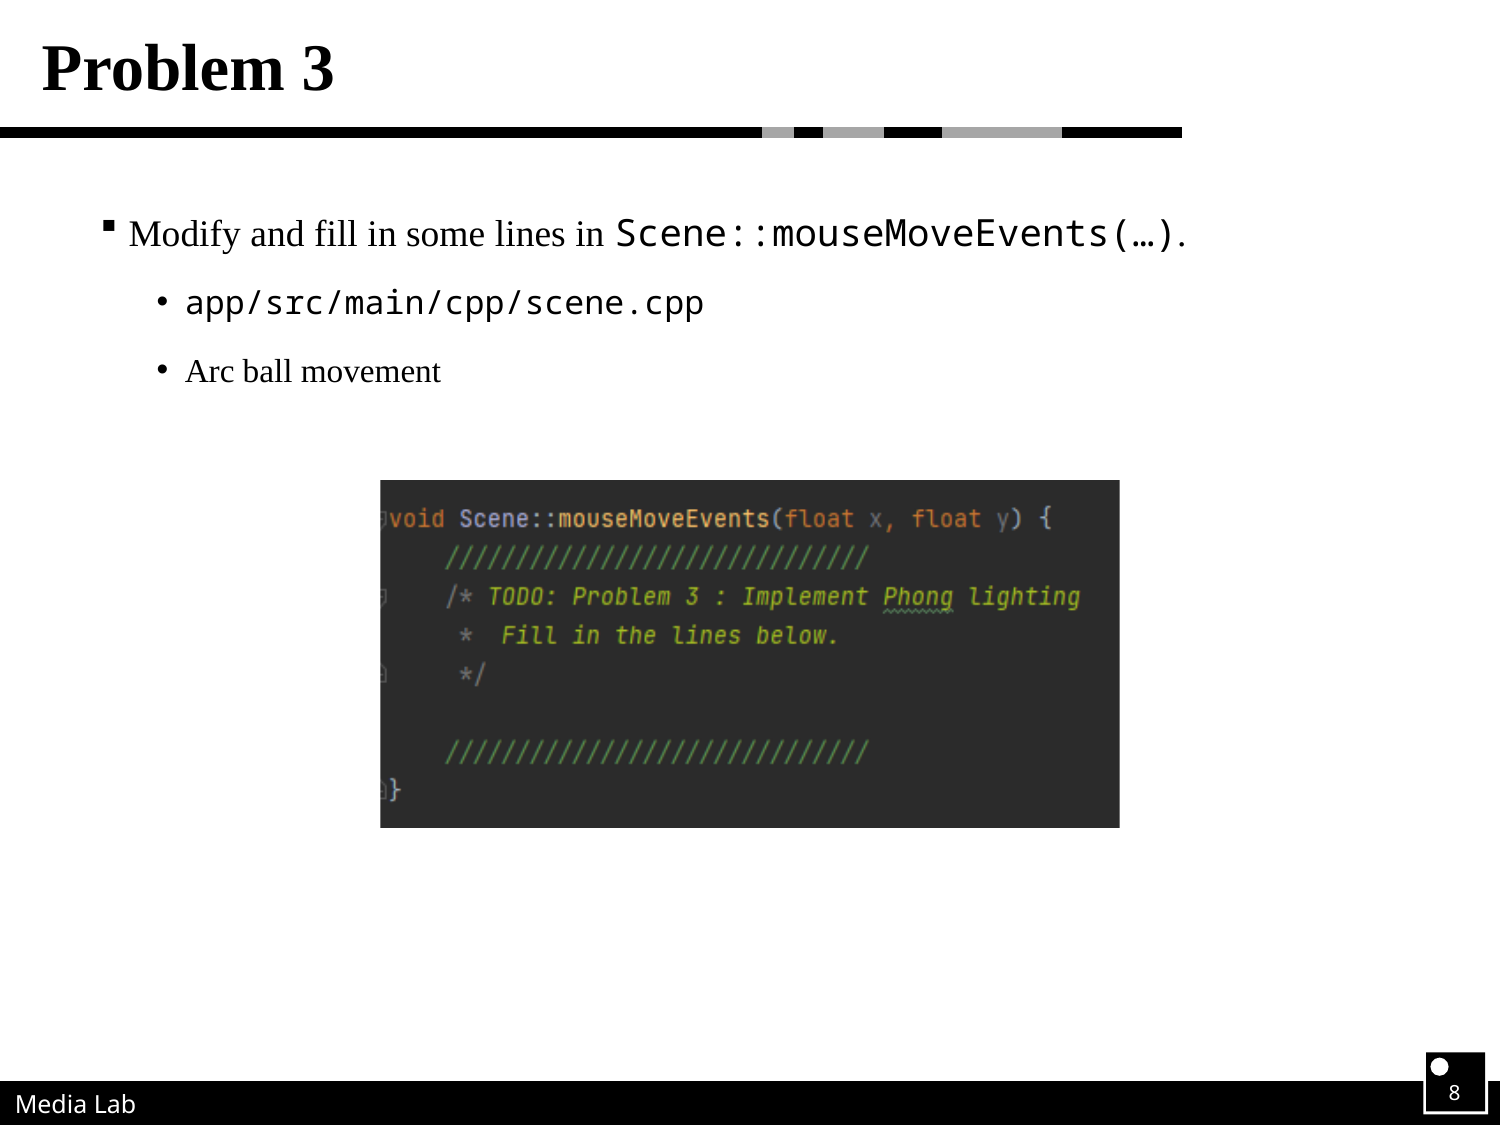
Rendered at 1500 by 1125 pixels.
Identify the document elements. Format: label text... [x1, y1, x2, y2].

title Problem 3 [26, 25, 1321, 122]
list Modify and fill in some lines in Scene::mouseMoveEvents(…). app/src/main/cpp/scene.cpp Arc ball movement [85, 178, 1415, 1006]
picture [380, 480, 1120, 828]
slide_number 8 [1423, 1063, 1486, 1124]
